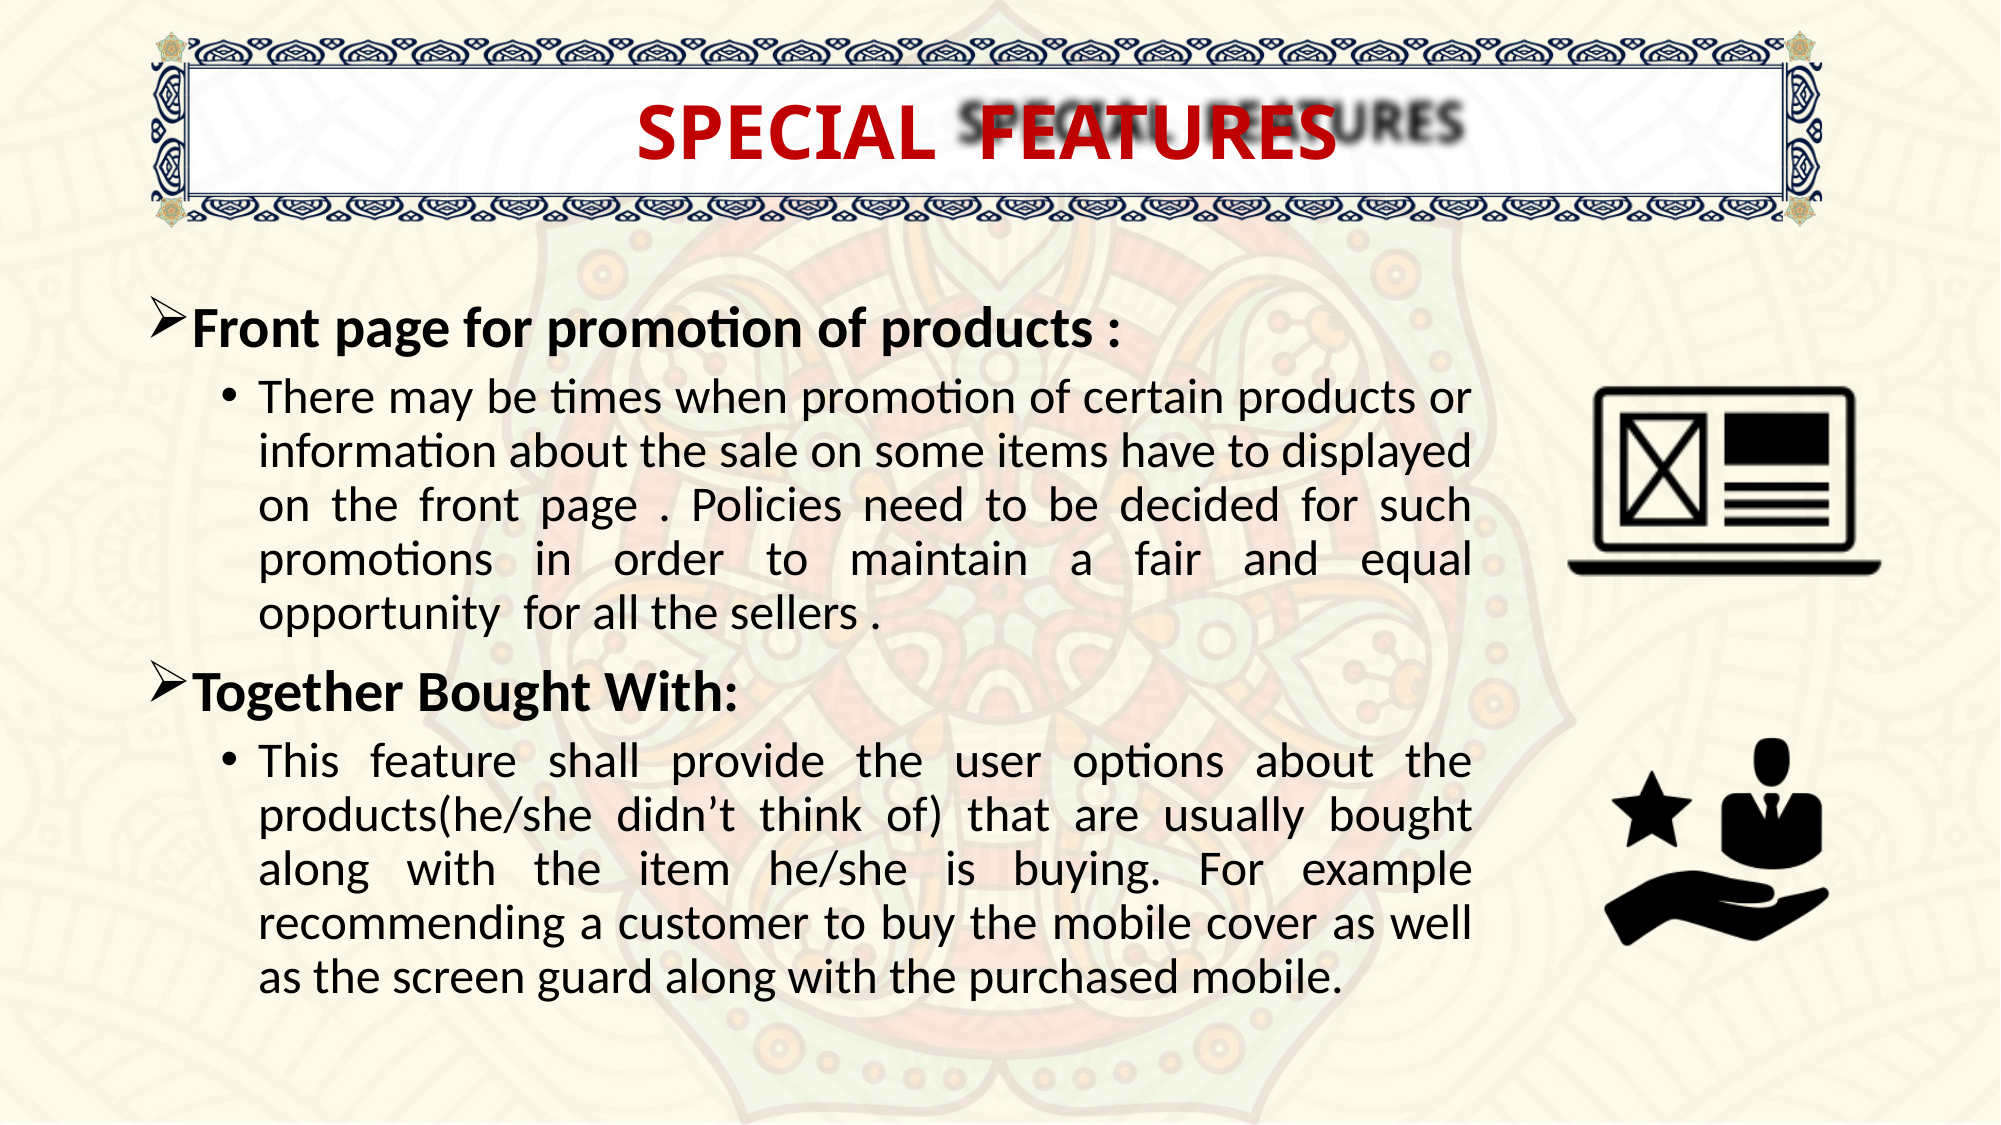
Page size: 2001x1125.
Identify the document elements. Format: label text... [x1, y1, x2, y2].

text_box Front page for promotion of products : There may be times when promotion of certain products or information about the sale on some items have to displayed on the front page . Policies need to be decided for such promotions in order to maintain a fair and equal opportunity for all the sellers . Together Bought With: This feature shall provide the user options about the products(he/she didn’t think of) that are usually bought along with the item he/she is buying. For example recommending a customer to buy the mobile cover as well as the screen guard along with the purchased mobile. [130, 289, 1489, 1093]
text_box SPECIAL FEATURES [189, 60, 1786, 184]
picture [0, 0, 2001, 1125]
